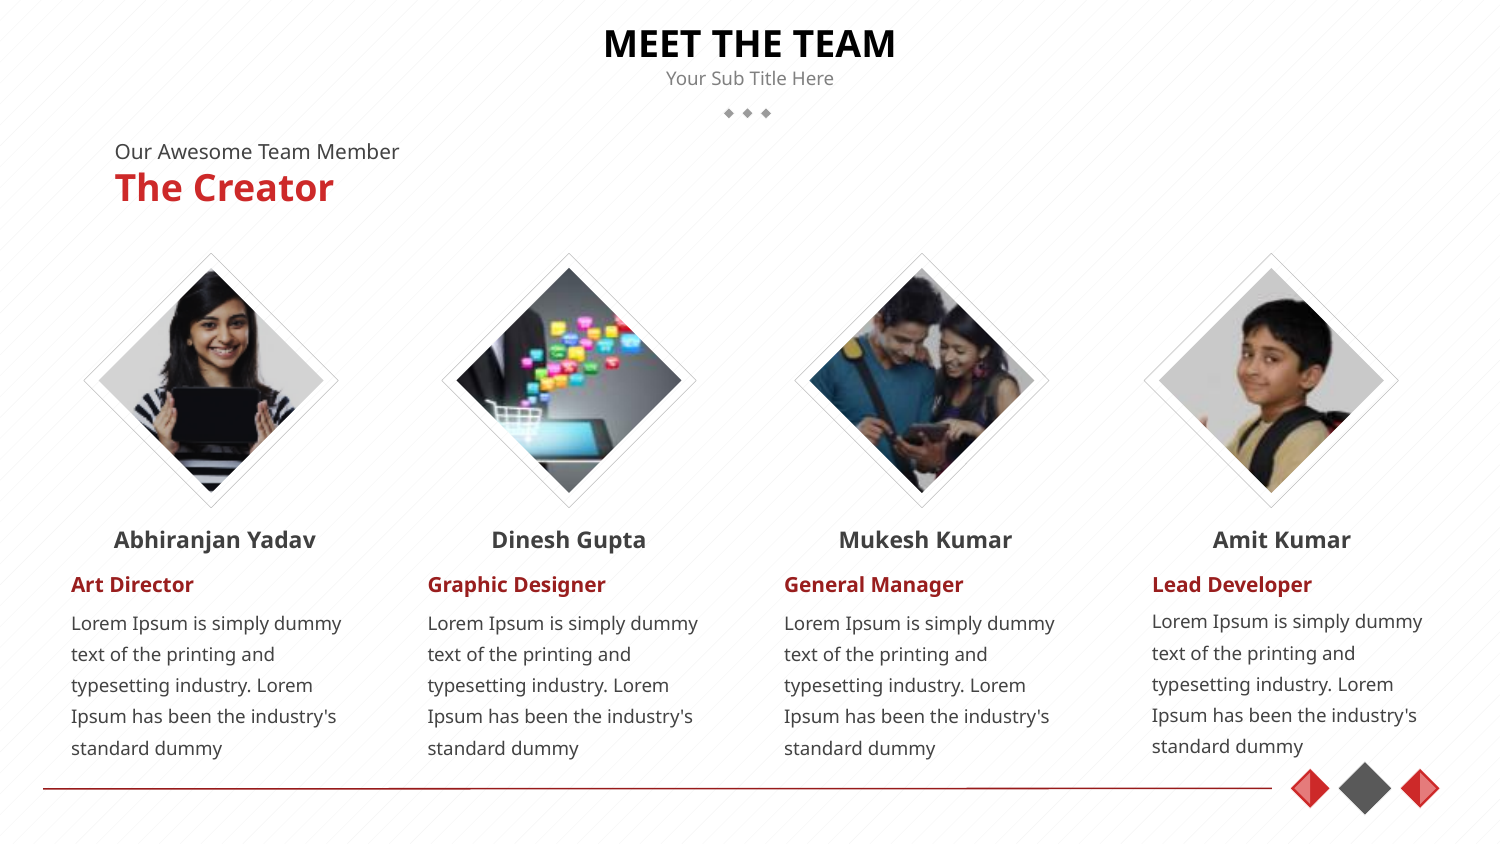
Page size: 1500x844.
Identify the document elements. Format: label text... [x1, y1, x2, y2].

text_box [412, 564, 750, 737]
text_box Dinesh Gupta [400, 517, 738, 561]
text_box Abhiranjan Yadav [61, 517, 369, 561]
text_box Amit Kumar [1113, 517, 1451, 561]
text_box [81, 251, 341, 510]
title MEET THE TEAM [112, 0, 1388, 85]
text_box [1136, 564, 1475, 736]
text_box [769, 564, 1107, 737]
text_box Mukesh Kumar [757, 517, 1094, 561]
text_box [439, 251, 699, 510]
text_box [792, 251, 1052, 510]
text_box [55, 564, 369, 737]
text_box [1141, 251, 1401, 510]
text_box Our Awesome Team Member The Creator [99, 131, 476, 216]
